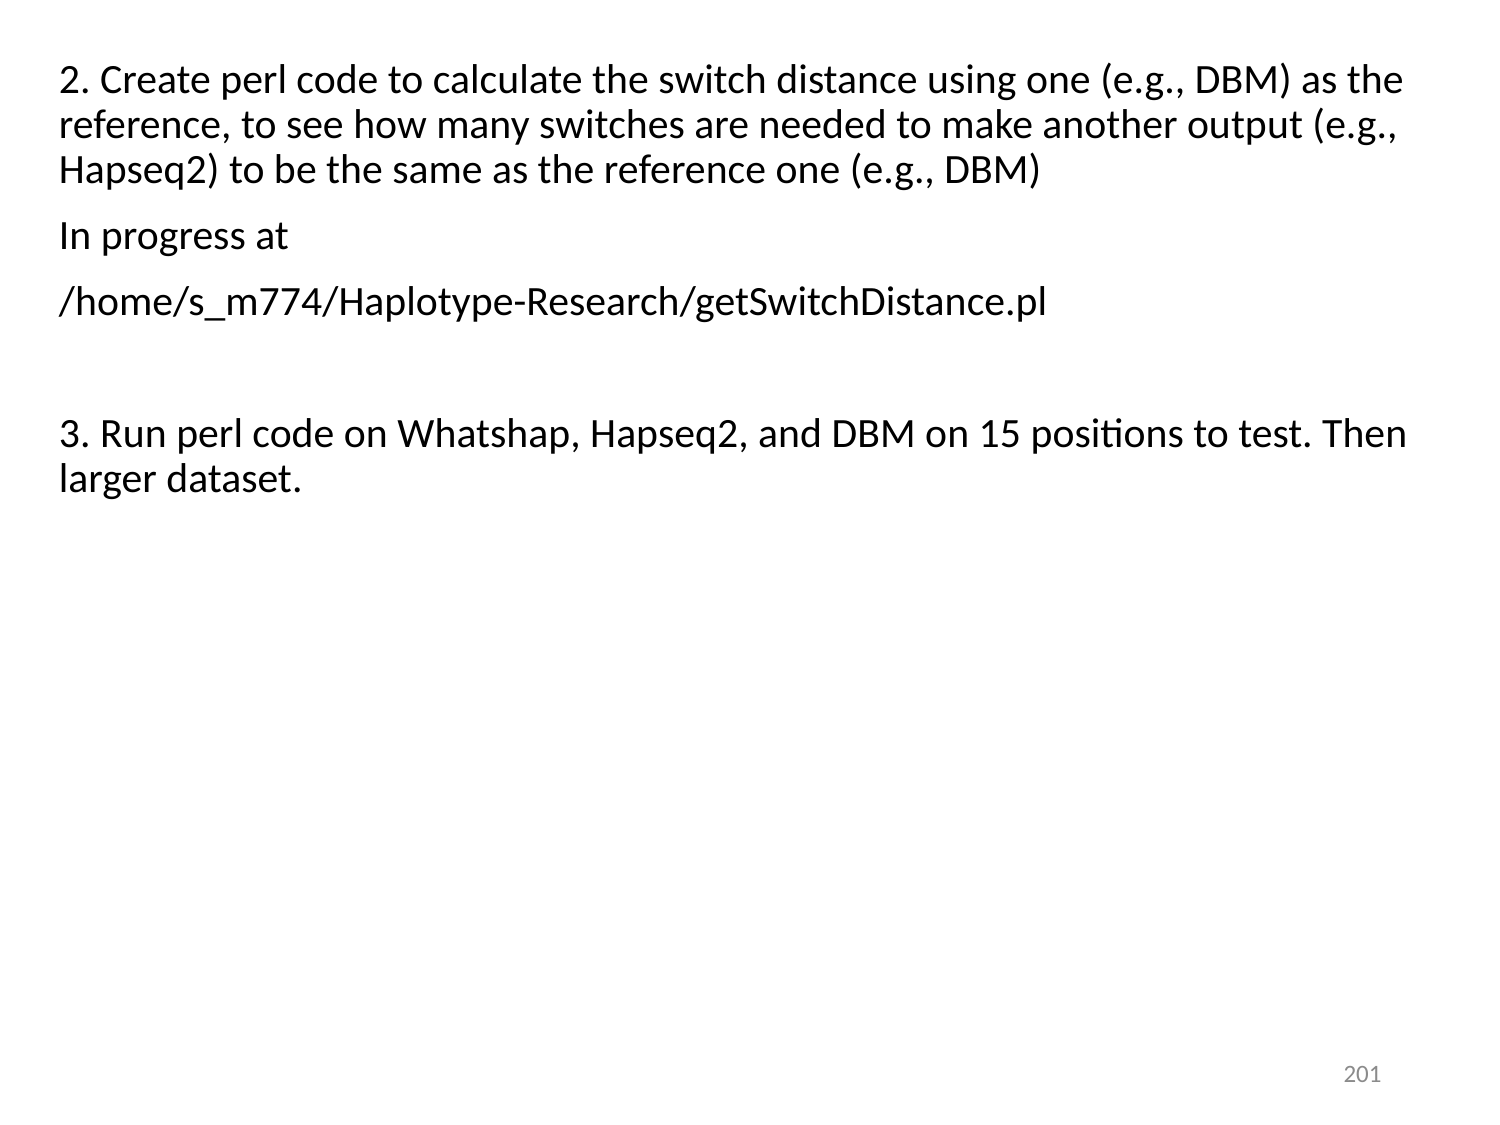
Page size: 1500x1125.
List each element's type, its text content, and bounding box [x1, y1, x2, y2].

slide_number 201 [1059, 1042, 1397, 1103]
list 2. Create perl code to calculate the switch distance using one (e.g., DBM) as the reference, to see how many switches are needed to make another output (e.g., Hapseq2) to be the same as the reference one (e.g., DBM) In progress at /home/s_m774/Haplotype-Research/getSwitchDistance.pl 3. Run perl code on Whatshap, Hapseq2, and DBM on 15 positions to test. Then larger dataset. [43, 50, 1453, 1075]
